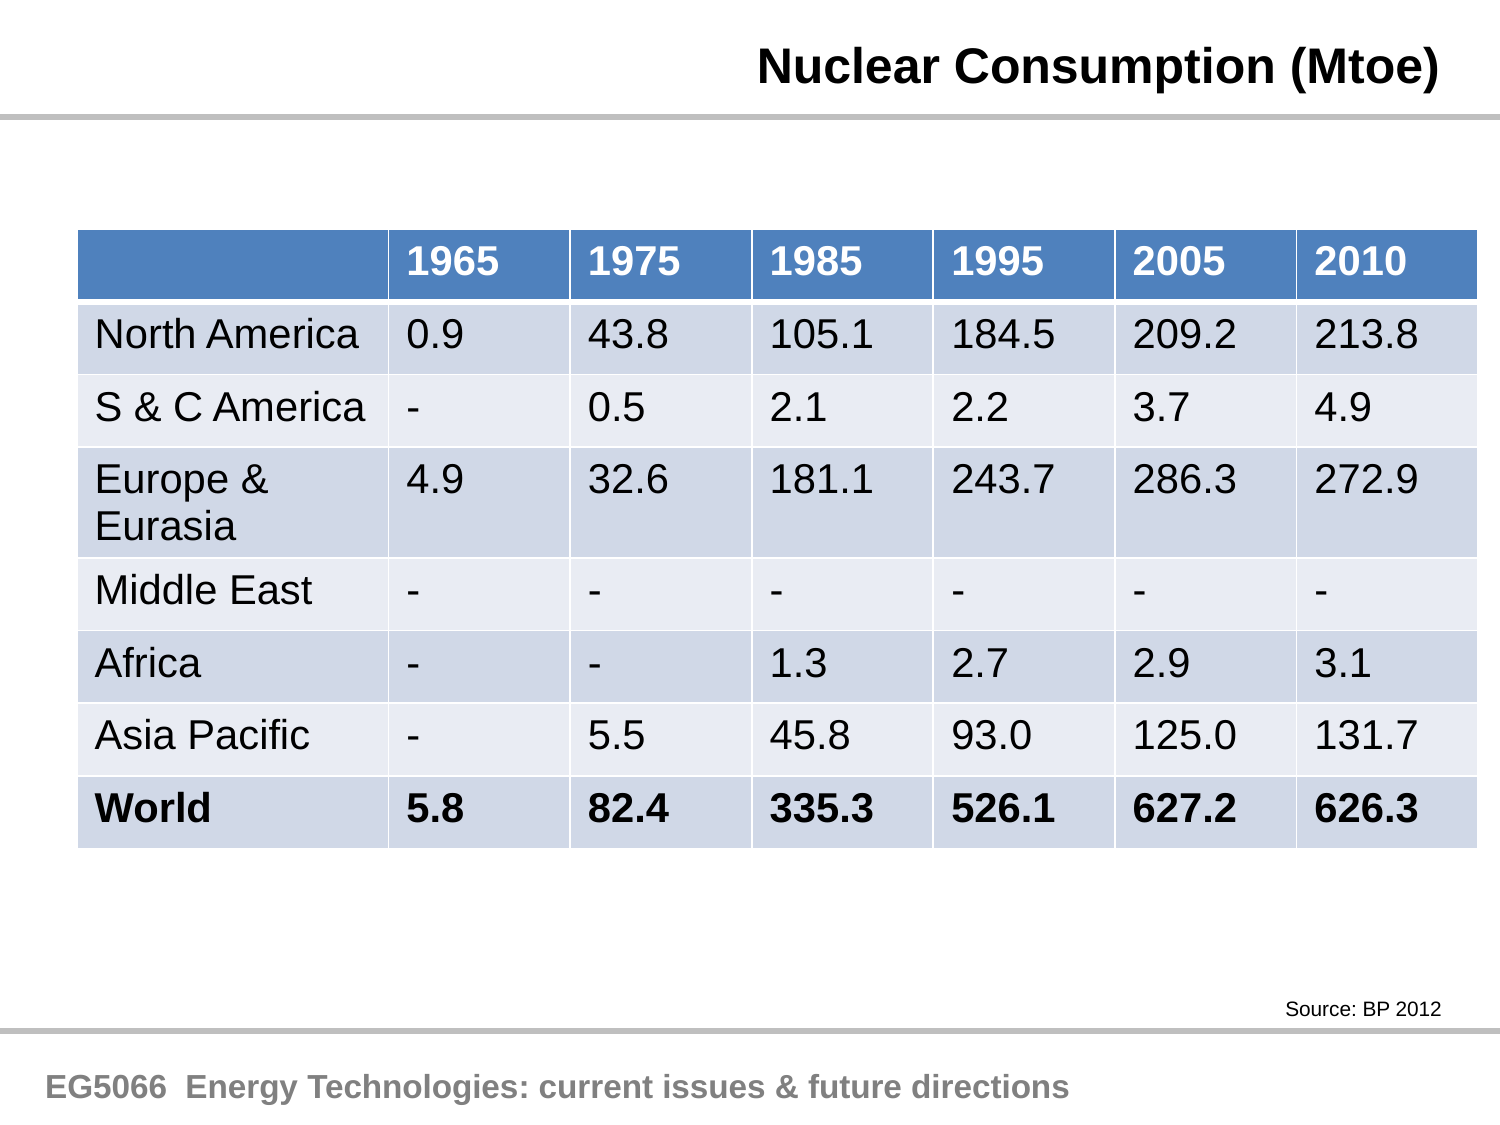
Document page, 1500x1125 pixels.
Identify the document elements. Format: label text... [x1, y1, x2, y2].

table_cell 82.4 [571, 777, 751, 848]
table_cell North America [78, 305, 388, 374]
table_cell 627.2 [1116, 777, 1296, 848]
table_cell - [389, 375, 569, 446]
table_cell Middle East [78, 559, 388, 630]
table_cell 286.3 [1116, 448, 1296, 557]
table_cell 105.1 [753, 305, 932, 374]
table_cell 2.1 [753, 375, 932, 446]
table_cell 45.8 [753, 704, 932, 775]
table_cell 243.7 [934, 448, 1114, 557]
table_cell 4.9 [1297, 375, 1477, 446]
table_cell 335.3 [753, 777, 932, 848]
table_cell - [571, 631, 751, 702]
table_cell 213.8 [1297, 305, 1477, 374]
table_header 2010 [1297, 230, 1477, 299]
table_cell - [389, 704, 569, 775]
table_cell 5.5 [571, 704, 751, 775]
table_cell S & C America [78, 375, 388, 446]
table_cell - [389, 559, 569, 630]
table_cell 32.6 [571, 448, 751, 557]
table_header 1975 [571, 230, 751, 299]
table_cell Asia Pacific [78, 704, 388, 775]
table_cell 626.3 [1297, 777, 1477, 848]
table_cell 2.7 [934, 631, 1114, 702]
text_box Nuclear Consumption (Mtoe) [742, 26, 1456, 101]
table_cell - [1297, 559, 1477, 630]
table_cell - [389, 631, 569, 702]
table_cell Africa [78, 631, 388, 702]
table_cell 2.9 [1116, 631, 1296, 702]
table_cell World [78, 777, 388, 848]
table_cell 3.7 [1116, 375, 1296, 446]
table_cell 93.0 [934, 704, 1114, 775]
table_cell 0.9 [389, 305, 569, 374]
table_cell - [1116, 559, 1296, 630]
table_cell 3.1 [1297, 631, 1477, 702]
text_box Source: BP 2012 [1270, 987, 1457, 1028]
table_cell Europe & Eurasia [78, 448, 388, 557]
table_cell 5.8 [389, 777, 569, 848]
table_cell 131.7 [1297, 704, 1477, 775]
table_header 1995 [934, 230, 1114, 299]
table_cell - [571, 559, 751, 630]
table_cell 526.1 [934, 777, 1114, 848]
table_cell - [753, 559, 932, 630]
table_cell - [934, 559, 1114, 630]
table_cell 209.2 [1116, 305, 1296, 374]
table_cell 125.0 [1116, 704, 1296, 775]
table_cell 272.9 [1297, 448, 1477, 557]
table_cell 0.5 [571, 375, 751, 446]
table_cell 181.1 [753, 448, 932, 557]
table_cell 184.5 [934, 305, 1114, 374]
table_header 2005 [1116, 230, 1296, 299]
table_header 1965 [389, 230, 569, 299]
table_cell 1.3 [753, 631, 932, 702]
table_header 1985 [753, 230, 932, 299]
table_cell 4.9 [389, 448, 569, 557]
table_cell 2.2 [934, 375, 1114, 446]
table_header [78, 230, 388, 299]
table_cell 43.8 [571, 305, 751, 374]
